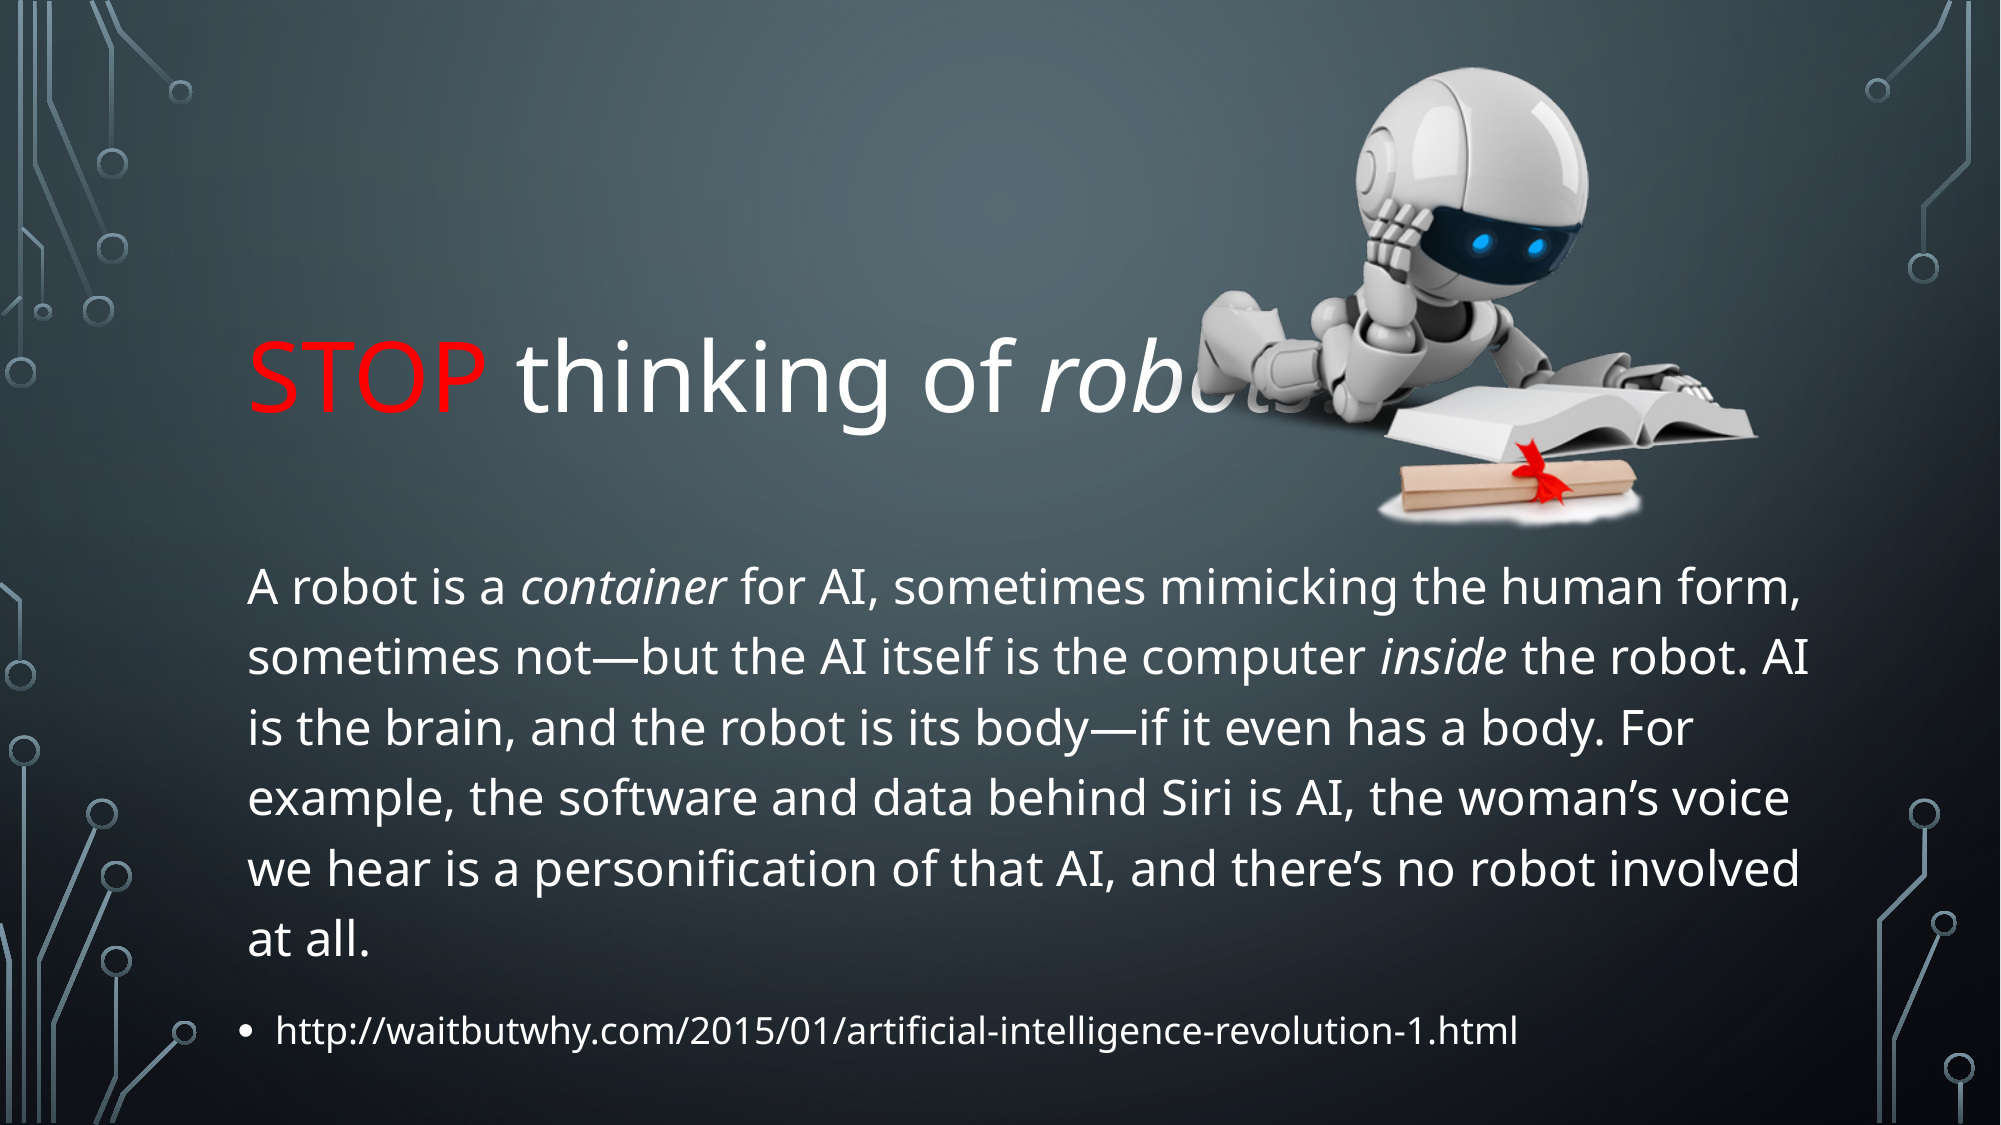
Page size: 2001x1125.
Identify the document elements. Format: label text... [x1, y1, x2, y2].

picture [1146, 47, 1772, 537]
list STOP thinking of robots. A robot is a container for AI, sometimes mimicking the human form, sometimes not—but the AI itself is the computer inside the robot. AI is the brain, and the robot is its body—if it even has a body. For example, the software and data behind Siri is AI, the woman’s voice we hear is a personification of that AI, and there’s no robot involved at all. [232, 145, 1858, 979]
text_box http://waitbutwhy.com/2015/01/artificial-intelligence-revolution-1.html [222, 991, 1848, 1081]
